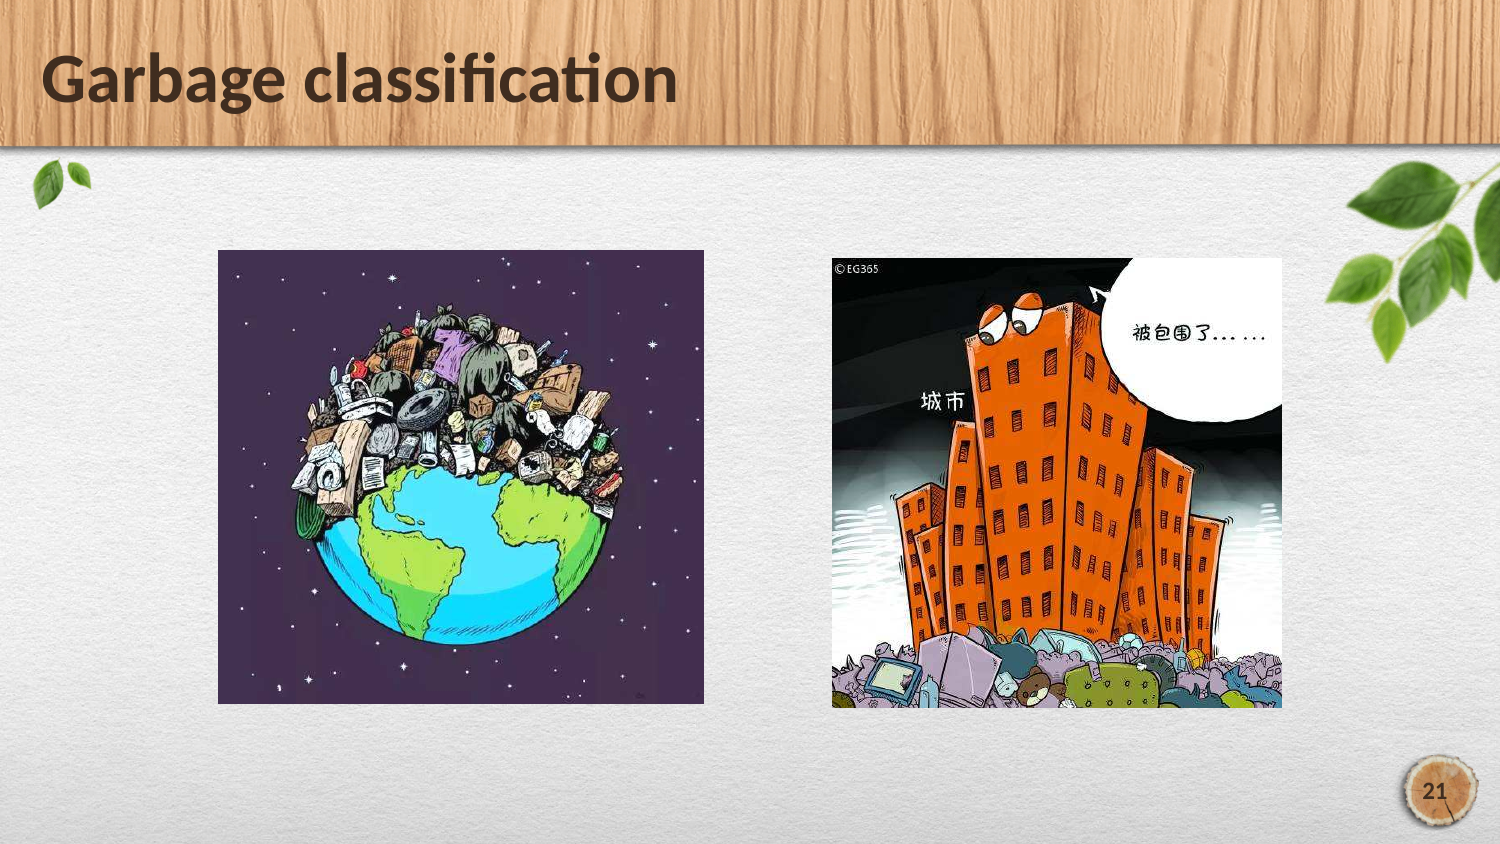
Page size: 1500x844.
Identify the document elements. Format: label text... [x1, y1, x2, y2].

picture [0, 0, 1500, 718]
picture [1388, 751, 1480, 833]
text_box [29, 156, 92, 208]
list Garbage classification [41, 32, 1471, 118]
